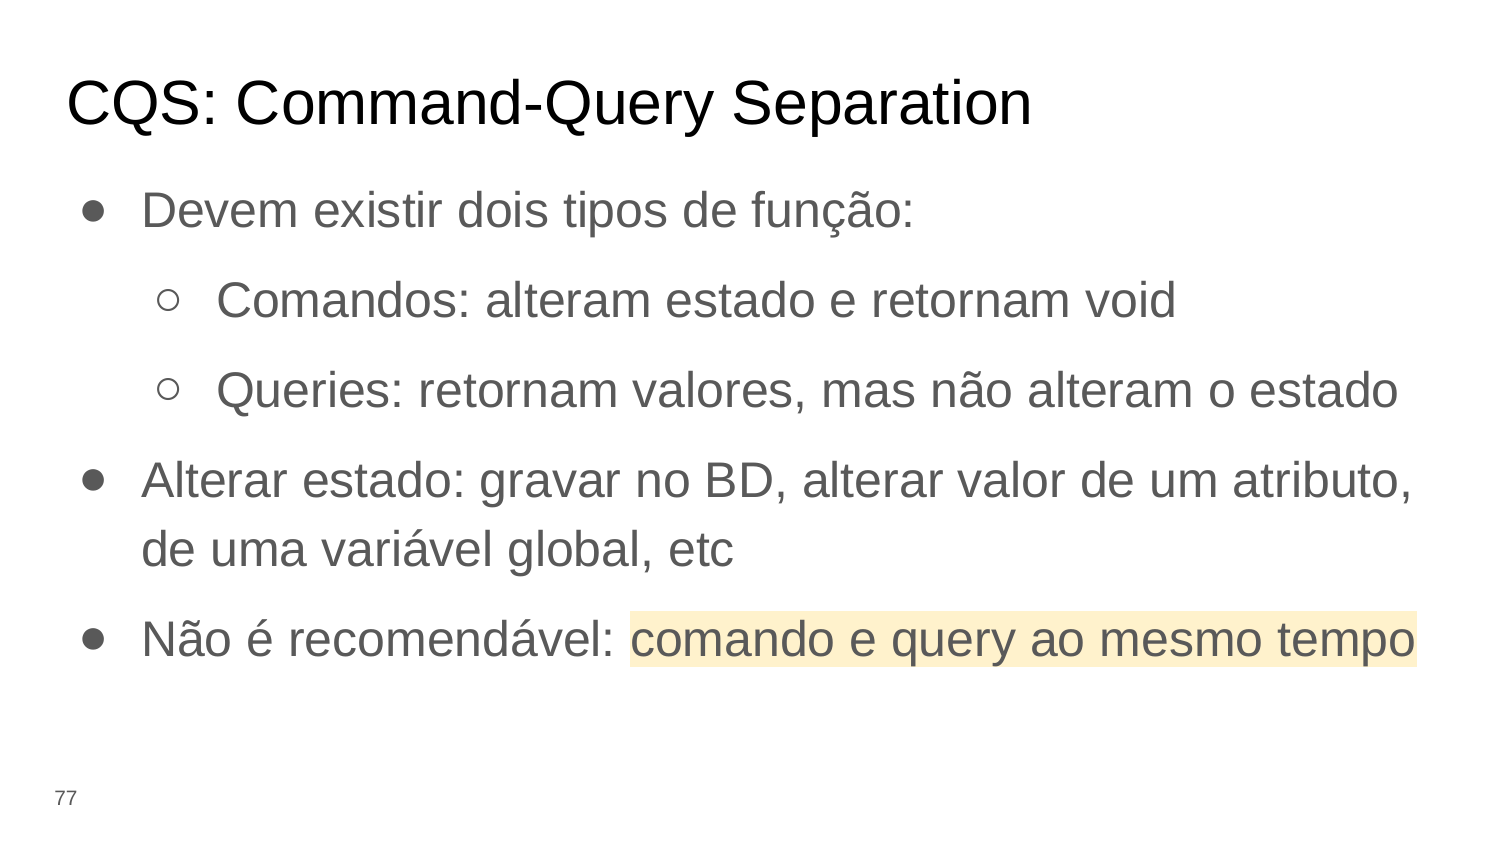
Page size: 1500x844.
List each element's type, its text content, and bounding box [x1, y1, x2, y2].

list Devem existir dois tipos de função: Comandos: alteram estado e retornam void Queries: retornam valores, mas não alteram o estado Alterar estado: gravar no BD, alterar valor de um atributo, de uma variável global, etc Não é recomendável: comando e query ao mesmo tempo [51, 153, 1449, 441]
slide_number ‹#› [2, 764, 93, 830]
title CQS: Command-Query Separation [51, 35, 1449, 130]
